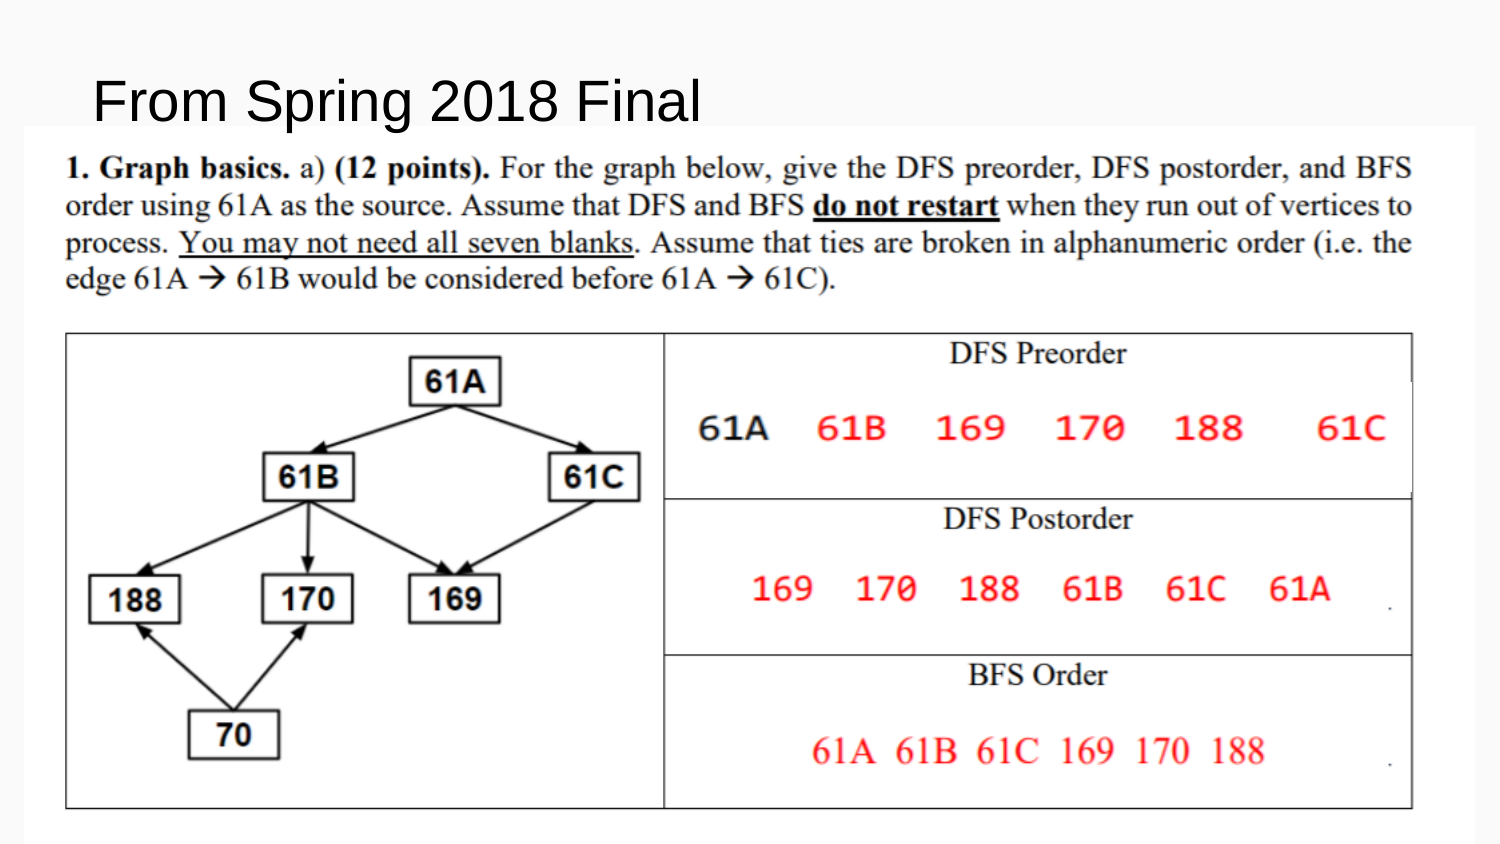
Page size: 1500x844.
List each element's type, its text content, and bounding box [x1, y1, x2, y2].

picture [24, 125, 1476, 844]
text_box From Spring 2018 Final [77, 47, 1341, 124]
